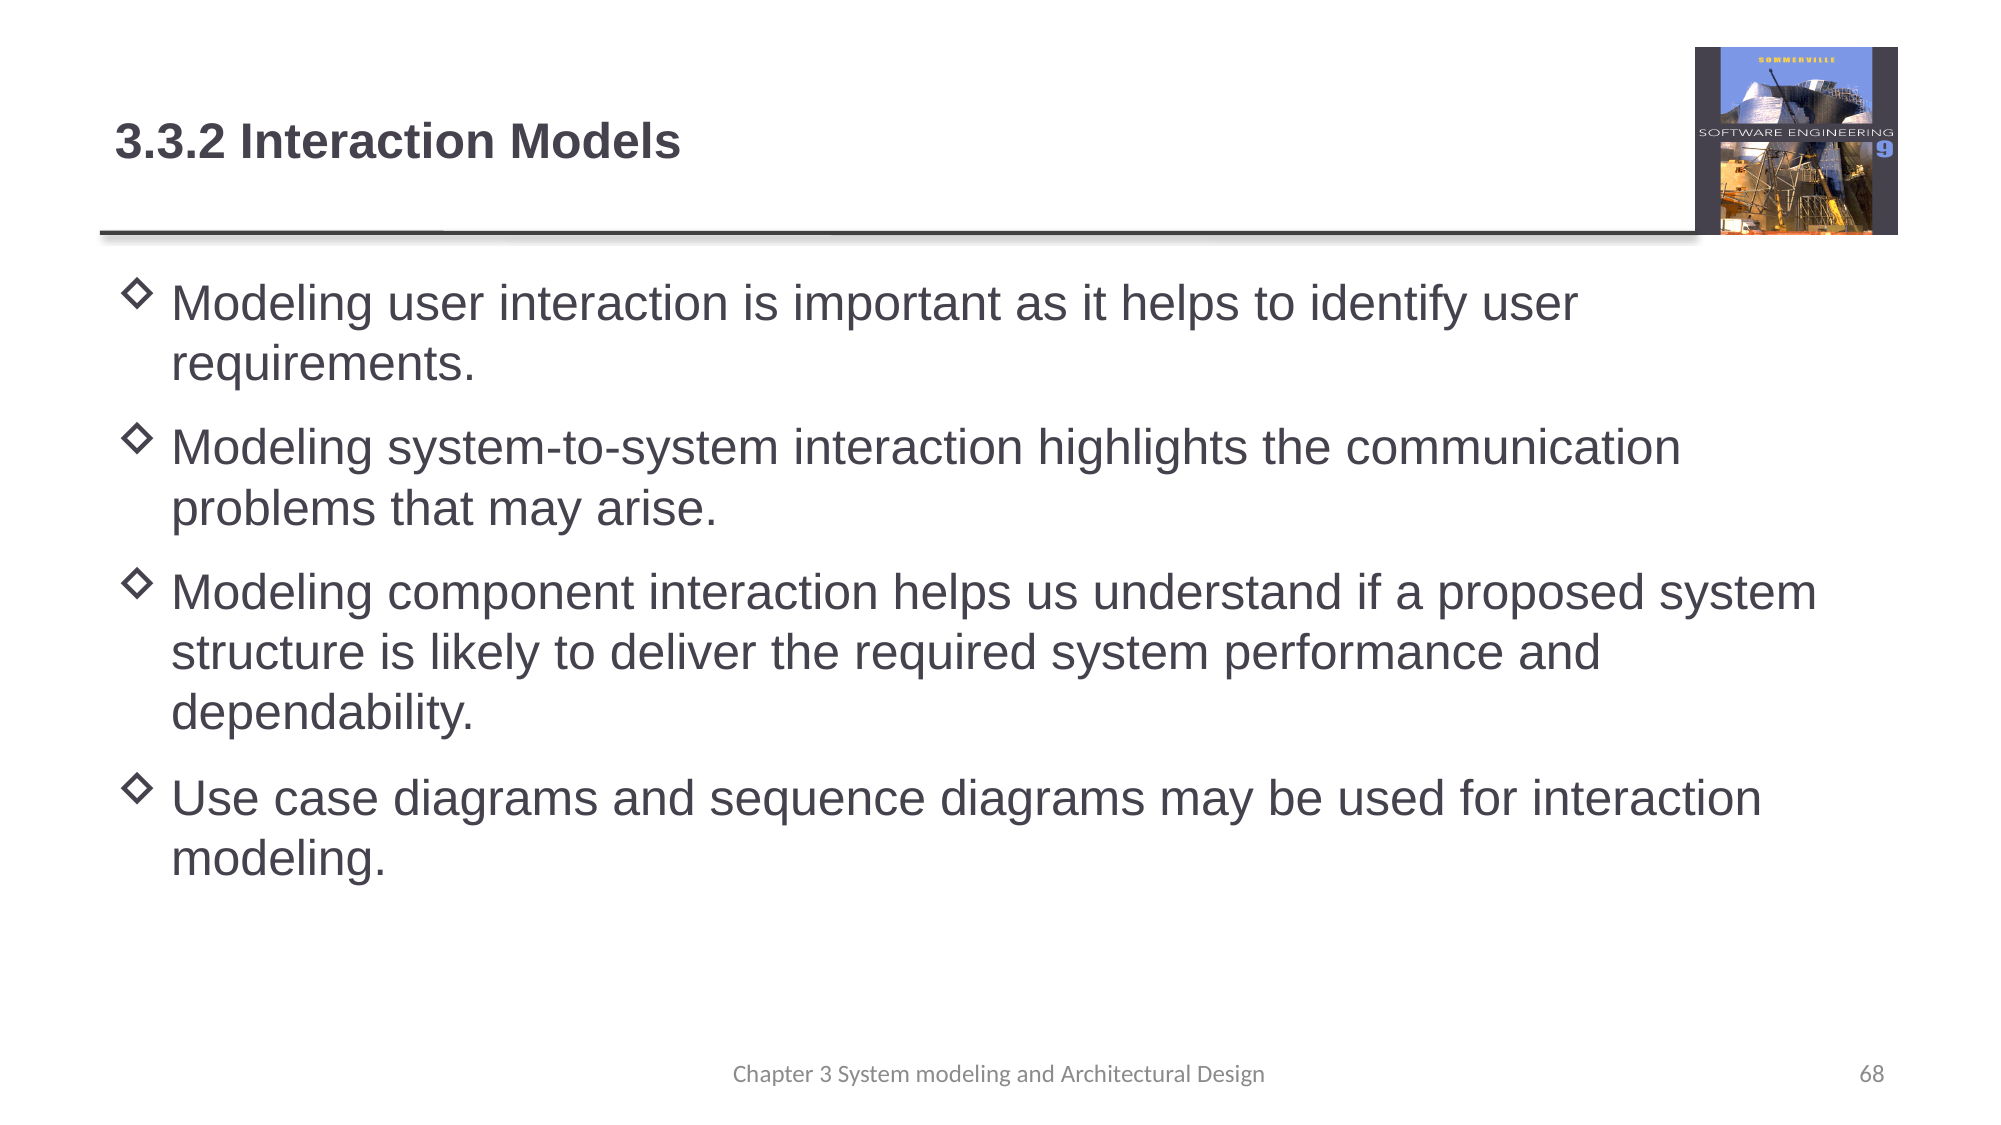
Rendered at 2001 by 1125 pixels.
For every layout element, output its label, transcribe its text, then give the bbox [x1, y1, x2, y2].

title 3.3.2 Interaction Models [99, 44, 1696, 233]
picture [1696, 47, 1898, 235]
list Modeling user interaction is important as it helps to identify user requirements. Modeling system-to-system interaction highlights the communication problems that may arise. Modeling component interaction helps us understand if a proposed system structure is likely to deliver the required system performance and dependability. Use case diagrams and sequence diagrams may be used for interaction modeling. [99, 262, 1900, 1005]
footer Chapter 3 System modeling and Architectural Design [683, 1042, 1317, 1103]
slide_number 68 [1433, 1042, 1900, 1103]
